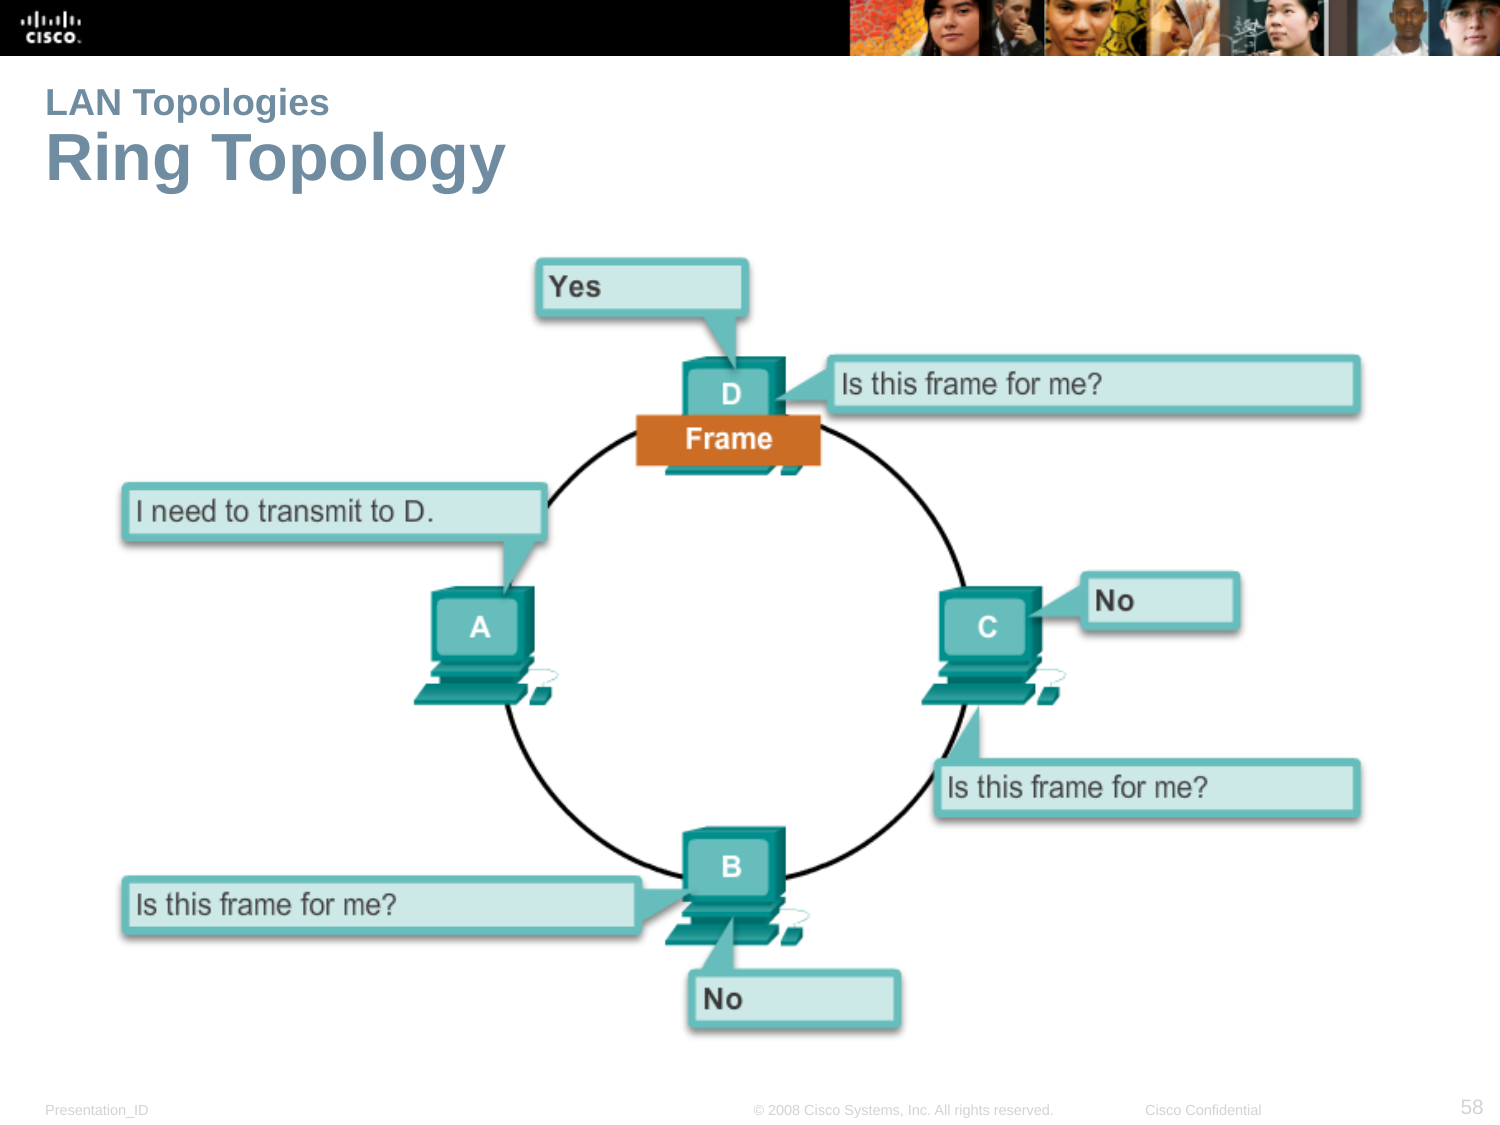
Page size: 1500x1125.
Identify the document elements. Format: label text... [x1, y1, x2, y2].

title LAN Topologies Ring Topology [31, 64, 1471, 203]
picture [107, 241, 1381, 1041]
picture [0, 0, 1500, 56]
